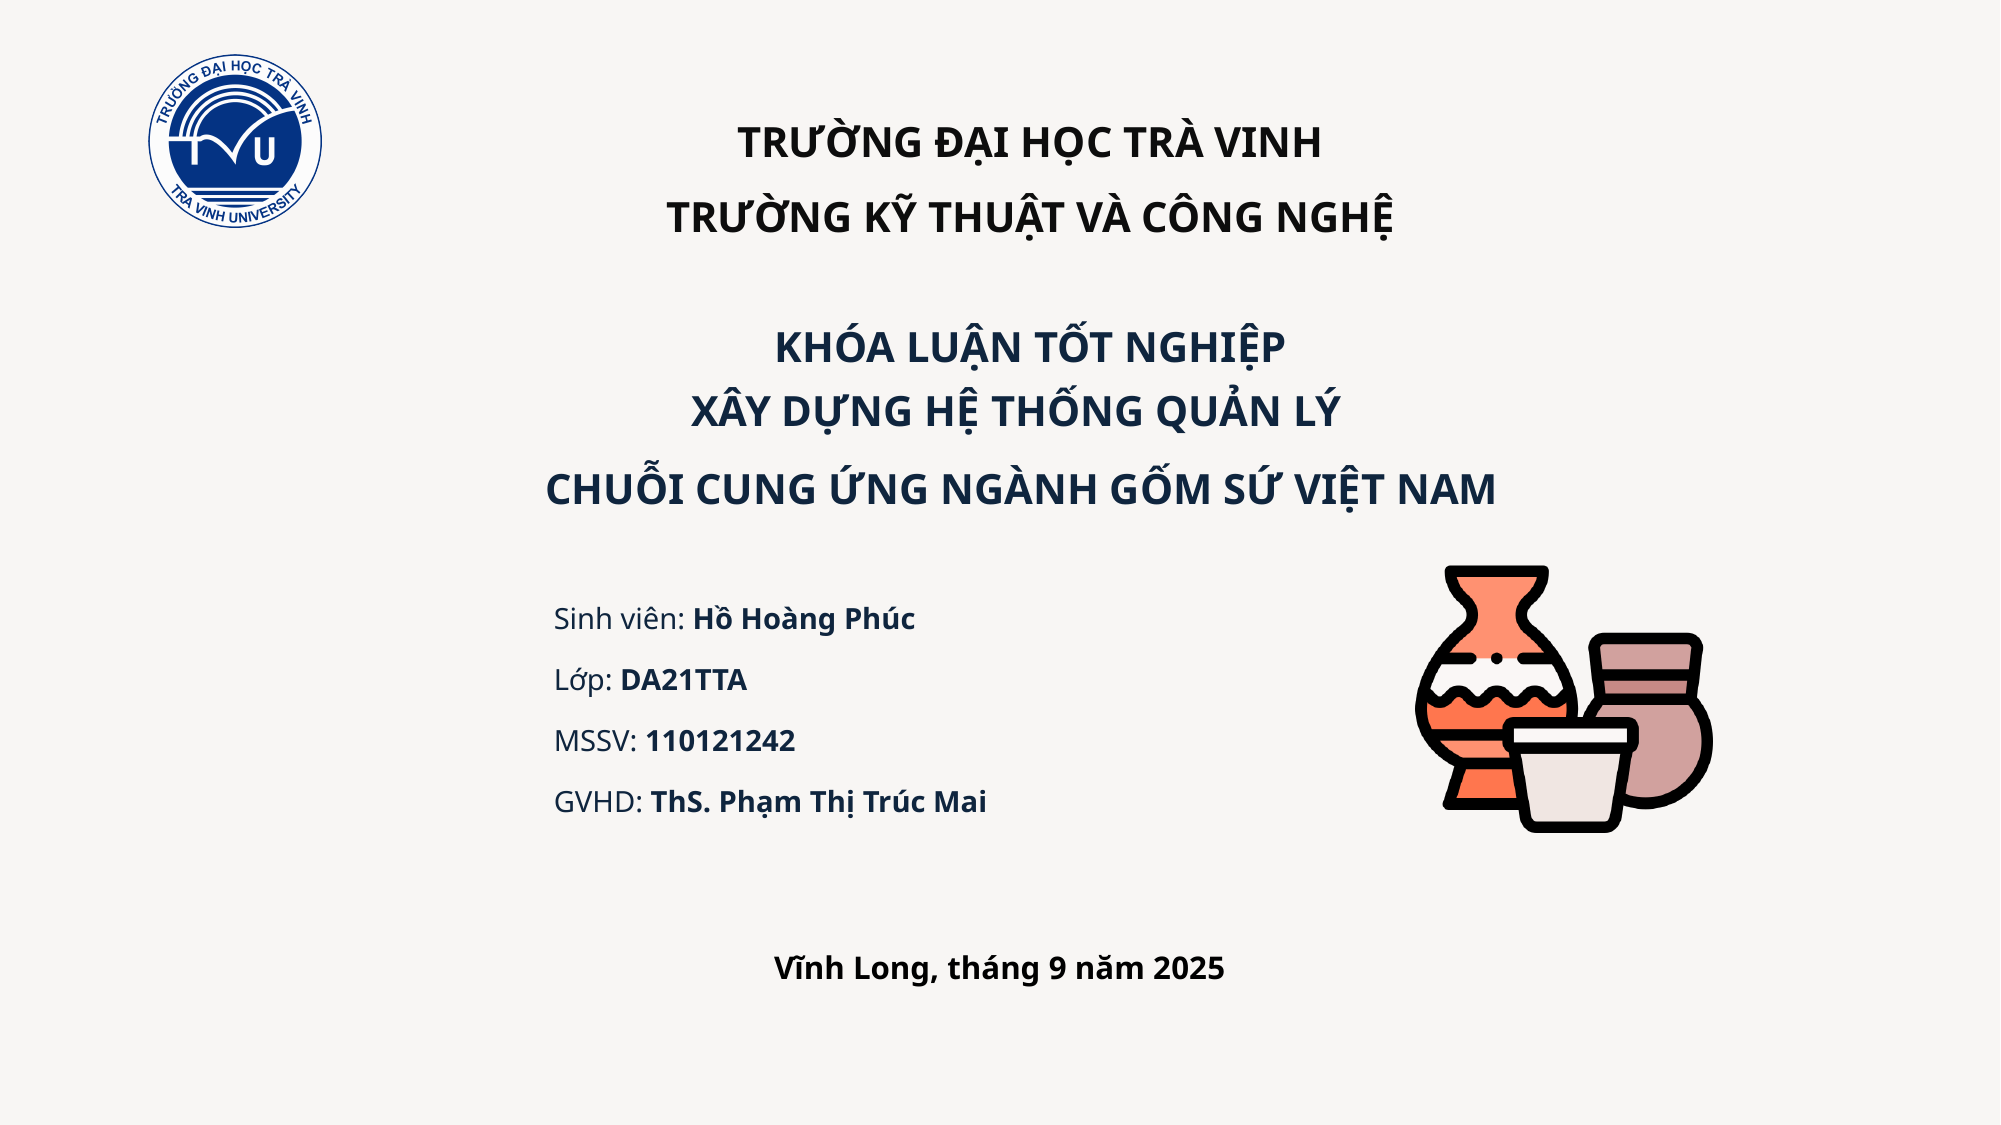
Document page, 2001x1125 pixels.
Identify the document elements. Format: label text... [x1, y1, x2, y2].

text_box Sinh viên: Hồ Hoàng Phúc Lớp: DA21TTA MSSV: 110121242 GVHD: ThS. Phạm Thị Trúc Mai [463, 587, 1094, 776]
title TRƯỜNG ĐẠI HỌC TRÀ VINH TRƯỜNG KỸ THUẬT VÀ CÔNG NGHỆ [30, 118, 2000, 369]
picture [148, 54, 322, 228]
text_box Vĩnh Long, tháng 9 năm 2025 [0, 940, 2000, 1031]
picture [1415, 550, 1713, 848]
subtitle XÂY DỰNG HỆ THỐNG QUẢN LÝ CHUỖI CUNG ỨNG NGÀNH GỐM SỨ VIỆT NAM [21, 369, 2000, 558]
text_box KHÓA LUẬN TỐT NGHIỆP [525, 305, 1537, 378]
